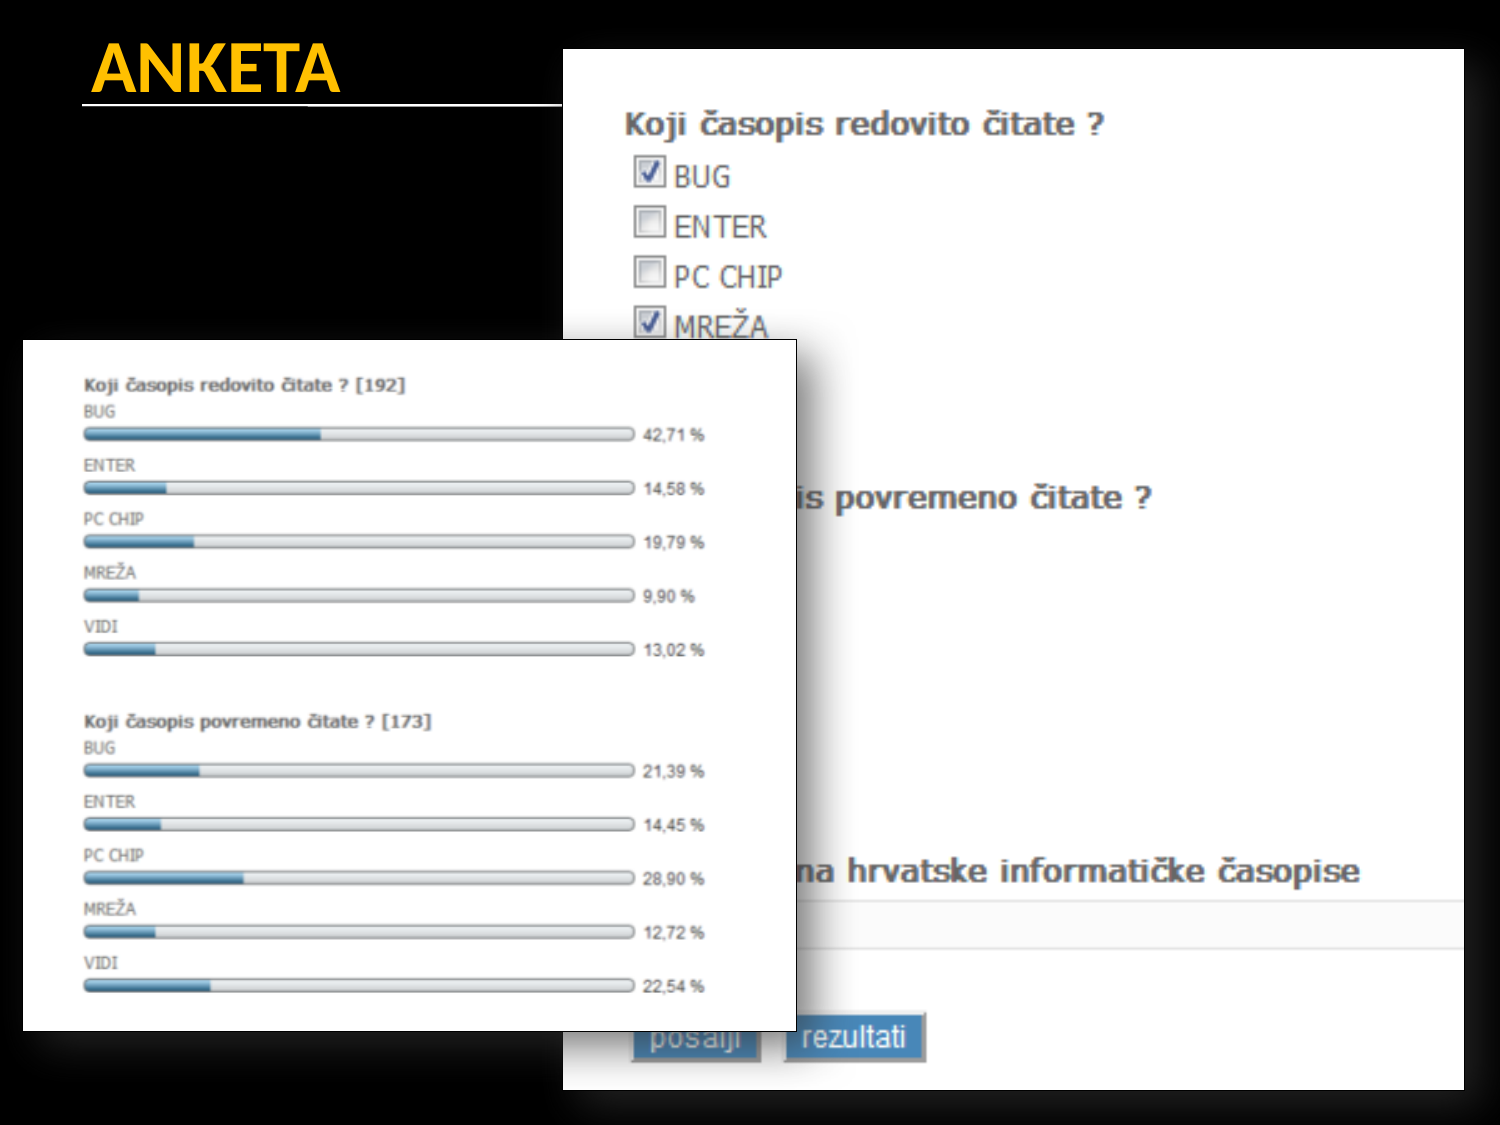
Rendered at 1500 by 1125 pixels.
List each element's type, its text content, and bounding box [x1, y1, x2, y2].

title ANKETA [76, 10, 1415, 173]
picture [22, 47, 1466, 1092]
